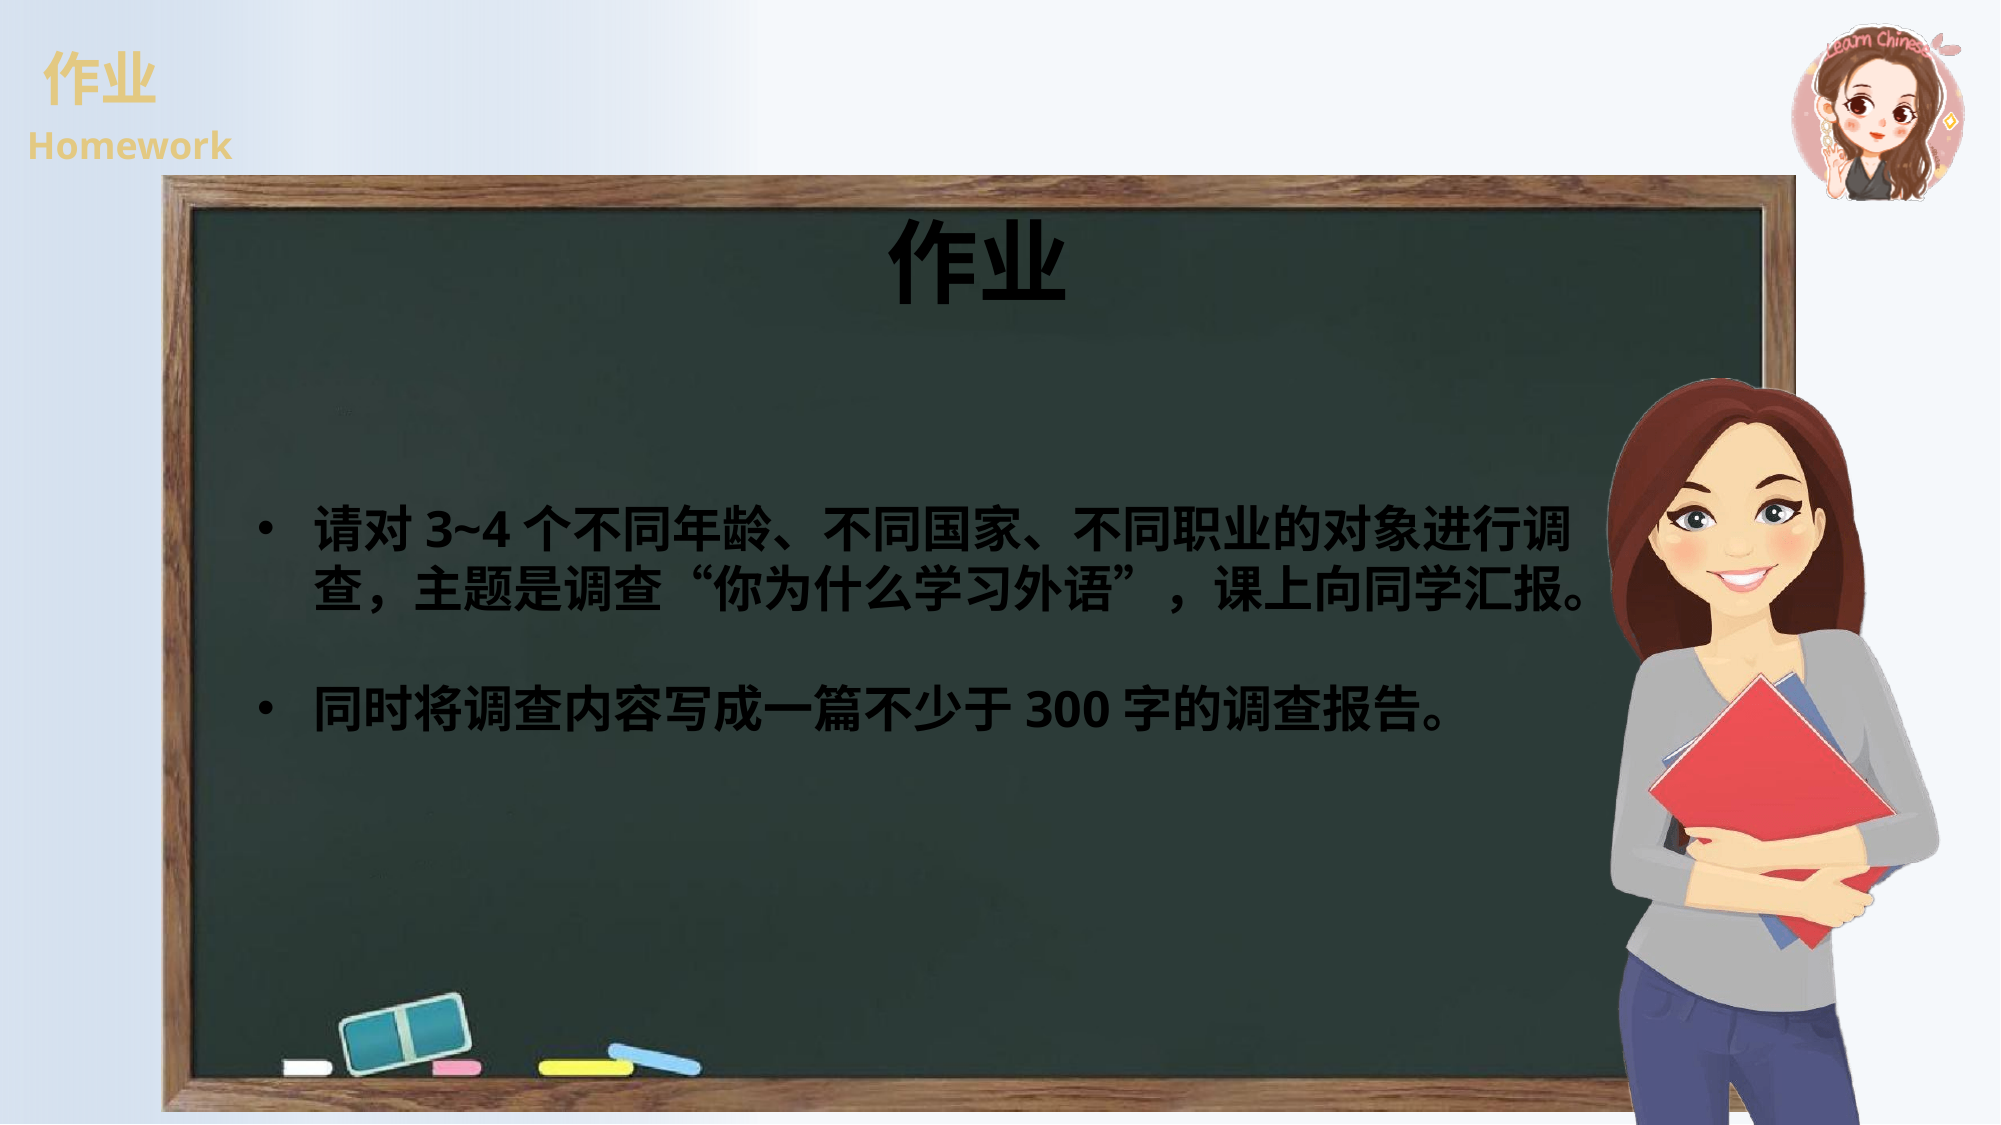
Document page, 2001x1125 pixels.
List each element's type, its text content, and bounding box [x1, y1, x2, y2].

picture [0, 0, 2001, 1125]
text_box Homework [12, 115, 248, 175]
text_box 作业 [27, 35, 174, 115]
